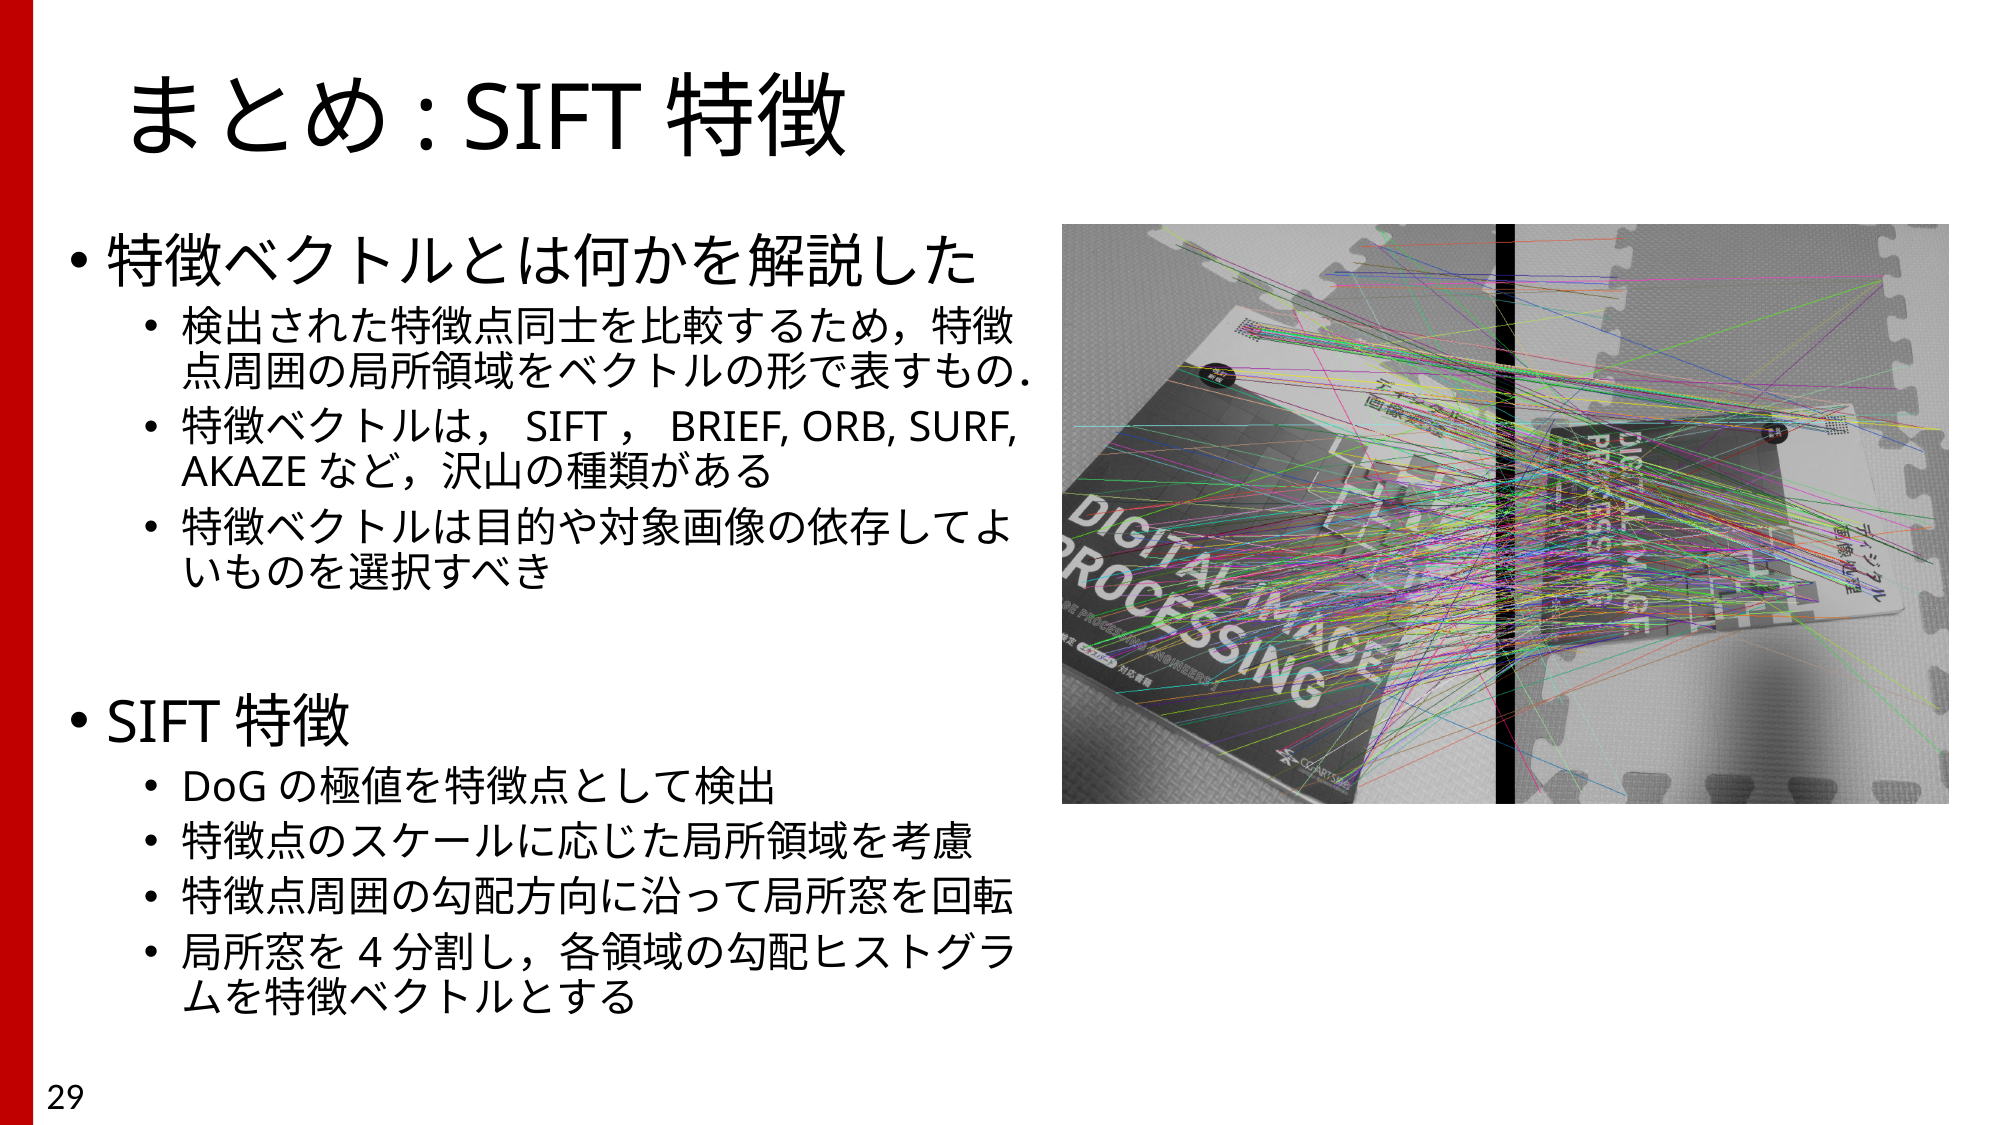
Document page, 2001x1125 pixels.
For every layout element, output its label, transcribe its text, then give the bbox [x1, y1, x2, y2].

list 特徴ベクトルとは何かを解説した 検出された特徴点同士を比較するため，特徴点周囲の局所領域をベクトルの形で表すもの． 特徴ベクトルは，SIFT，BRIEF, ORB, SURF, AKAZEなど，沢山の種類がある 特徴ベクトルは目的や対象画像の依存してよいものを選択すべき SIFT特徴 DoGの極値を特徴点として検出 特徴点のスケールに応じた局所領域を考慮 特徴点周囲の勾配方向に沿って局所窓を回転 局所窓を4分割し，各領域の勾配ヒストグラムを特徴ベクトルとする [53, 224, 1063, 1094]
picture [1062, 224, 1949, 804]
slide_number 29 [31, 1064, 482, 1125]
title まとめ: SIFT特徴 [102, 59, 1912, 181]
